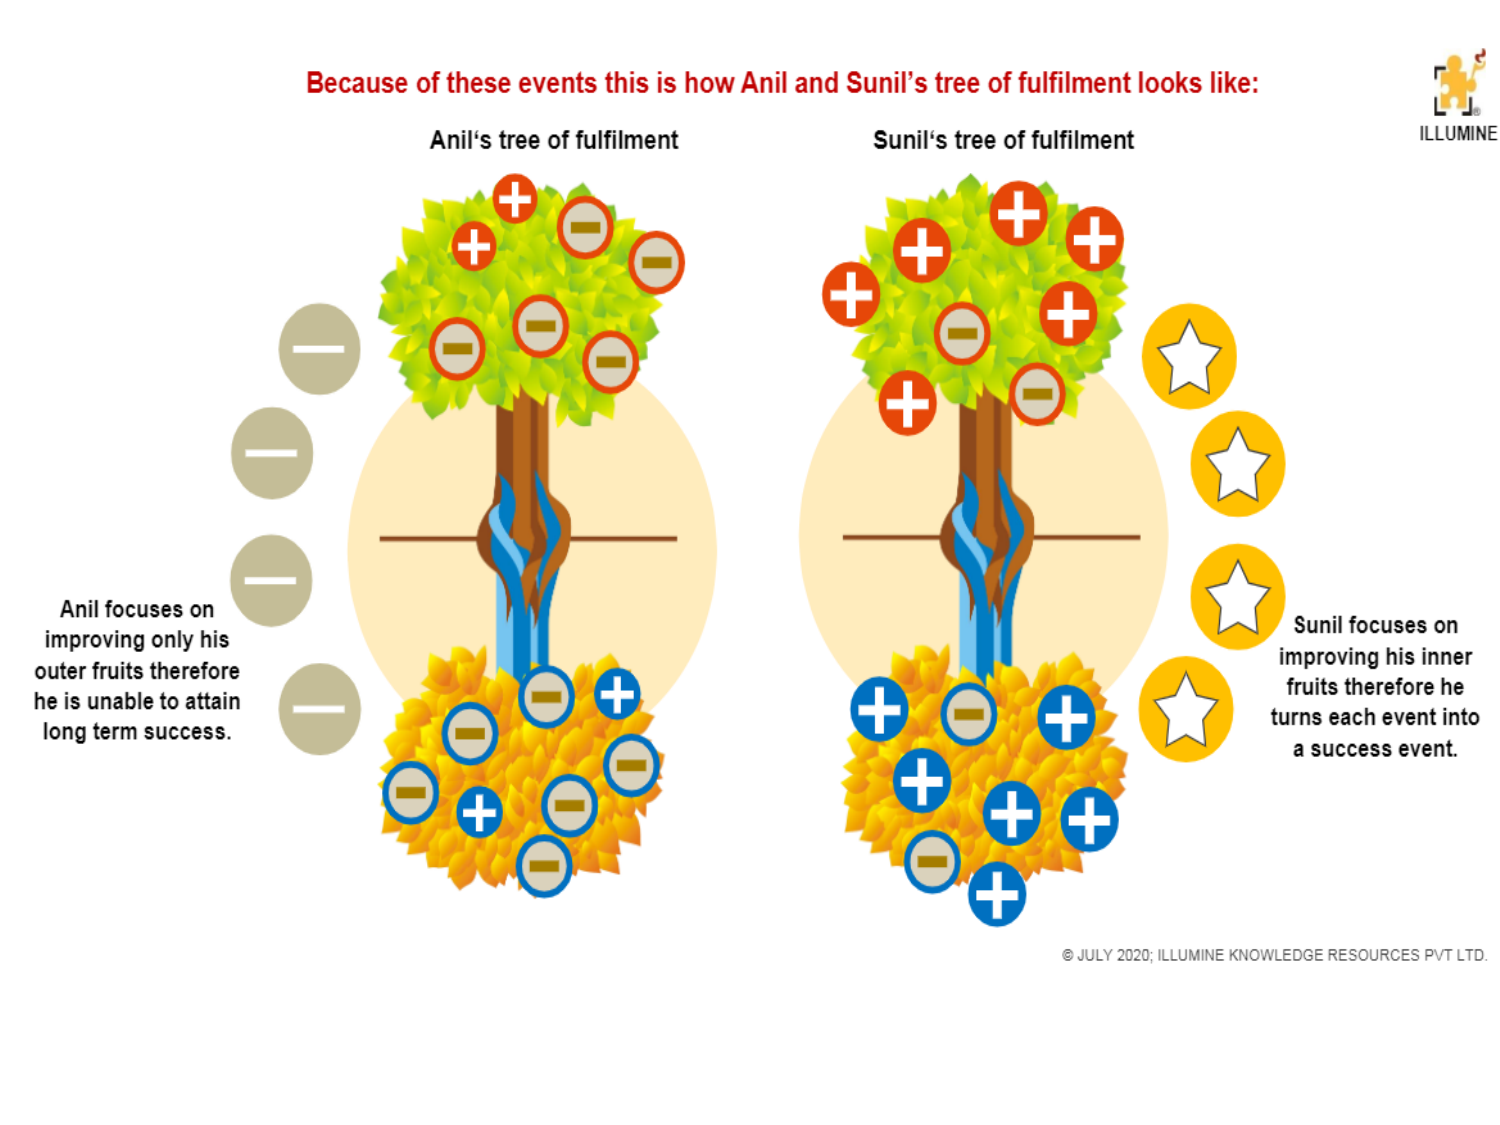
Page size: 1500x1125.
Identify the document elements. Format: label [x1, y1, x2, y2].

picture [0, 37, 1500, 981]
